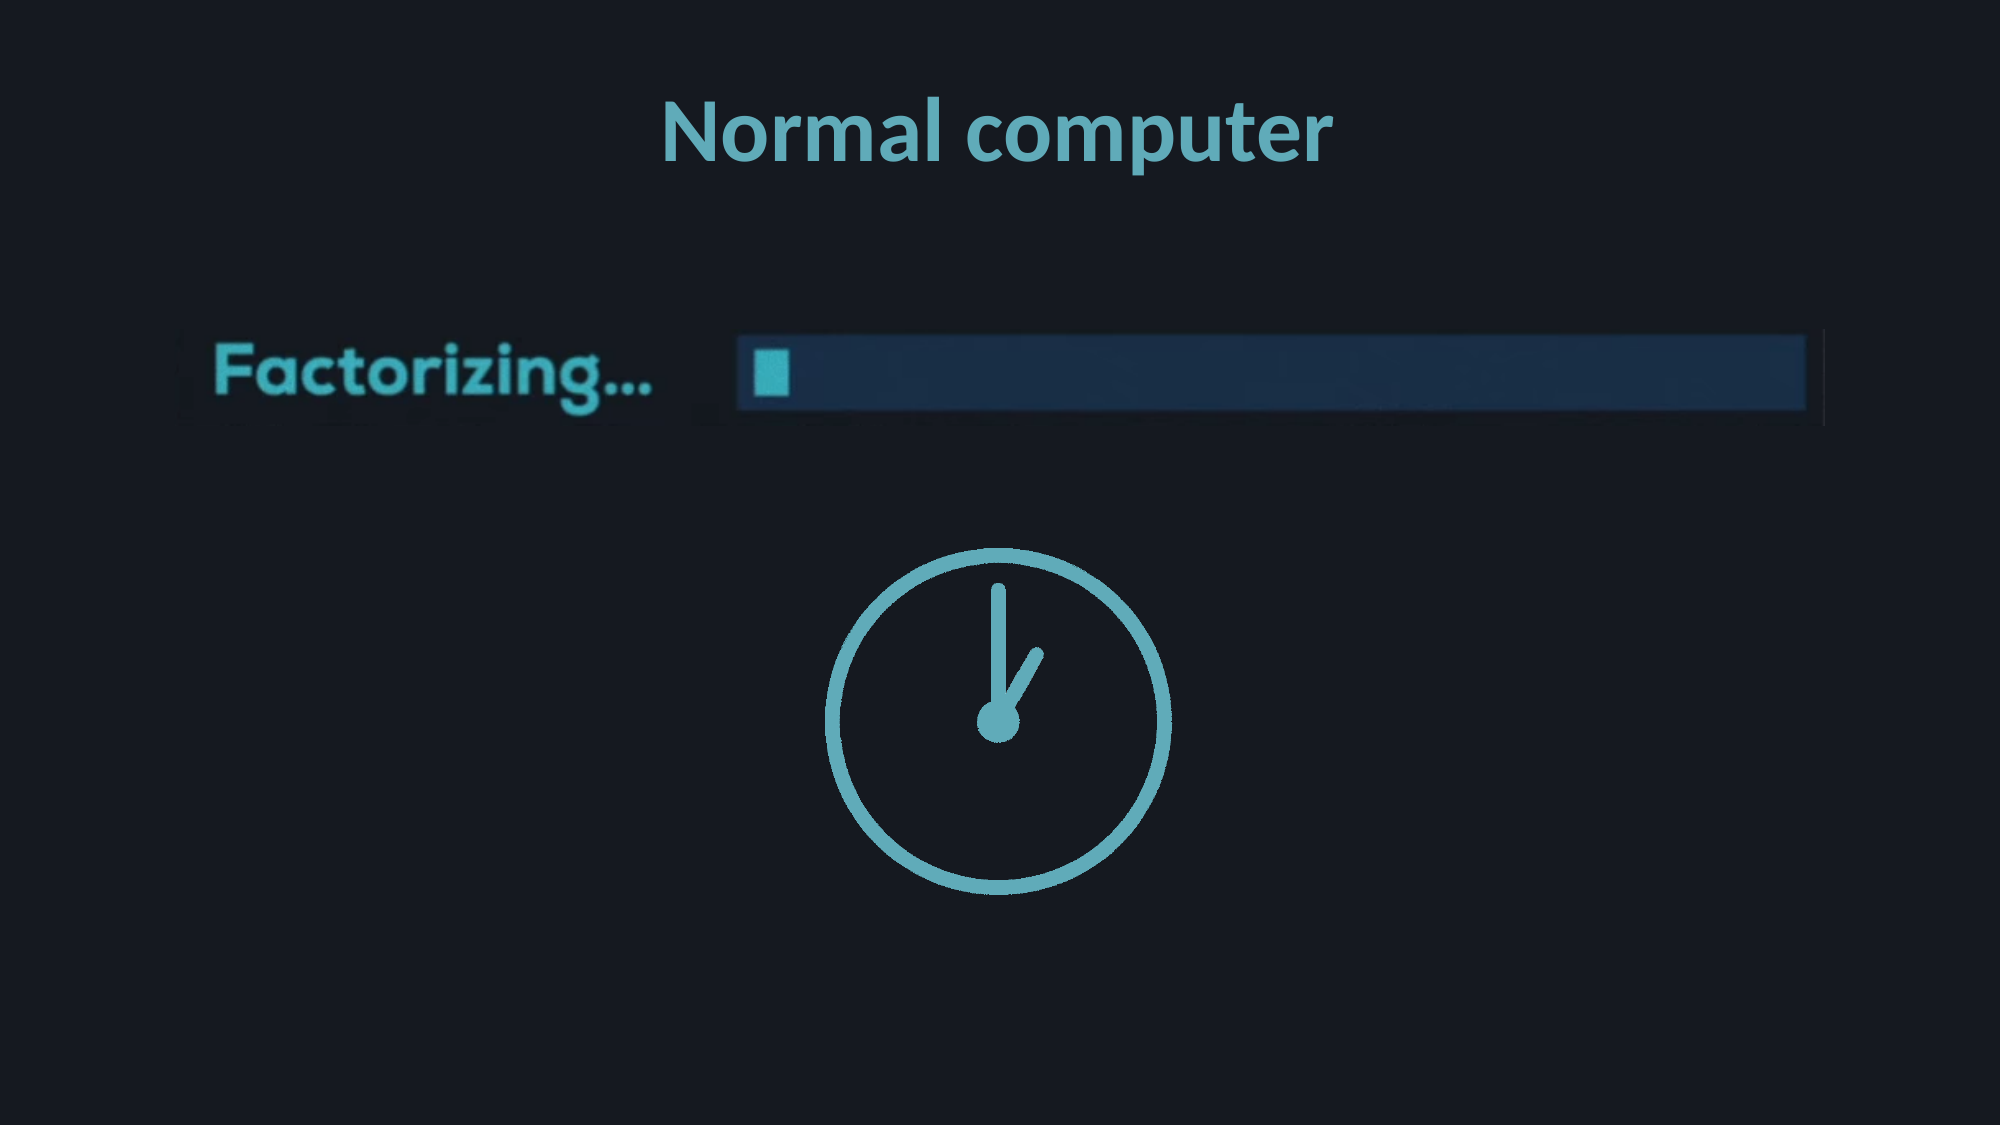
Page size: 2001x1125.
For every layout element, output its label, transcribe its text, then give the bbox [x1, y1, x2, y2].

picture [174, 329, 1825, 426]
text_box Normal computer [645, 62, 1354, 188]
picture [764, 487, 1233, 956]
